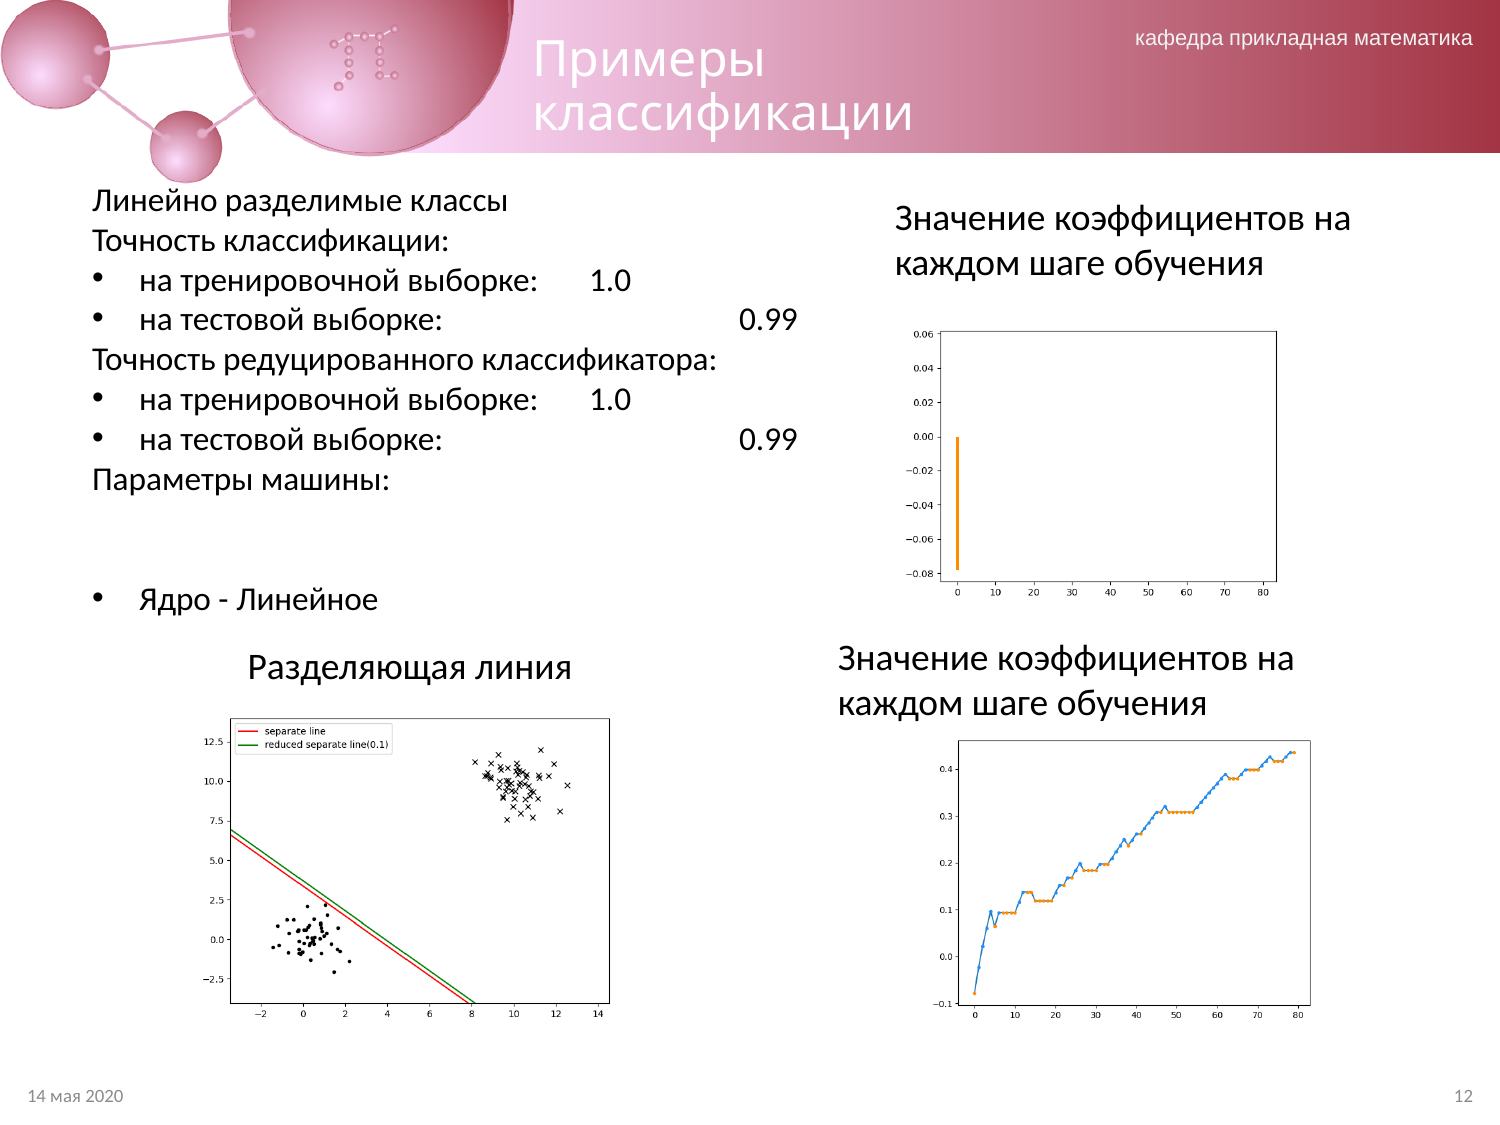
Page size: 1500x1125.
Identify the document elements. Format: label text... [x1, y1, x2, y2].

slide_number 12 [1150, 1065, 1488, 1125]
title Примеры классификации [517, 25, 1121, 149]
text_box Значение коэффициентов на каждом шаге обучения [880, 185, 1392, 291]
text_box Разделяющая линия [232, 634, 619, 695]
slide_number 14 мая 2020 [11, 1065, 350, 1125]
picture [0, 0, 1500, 1125]
